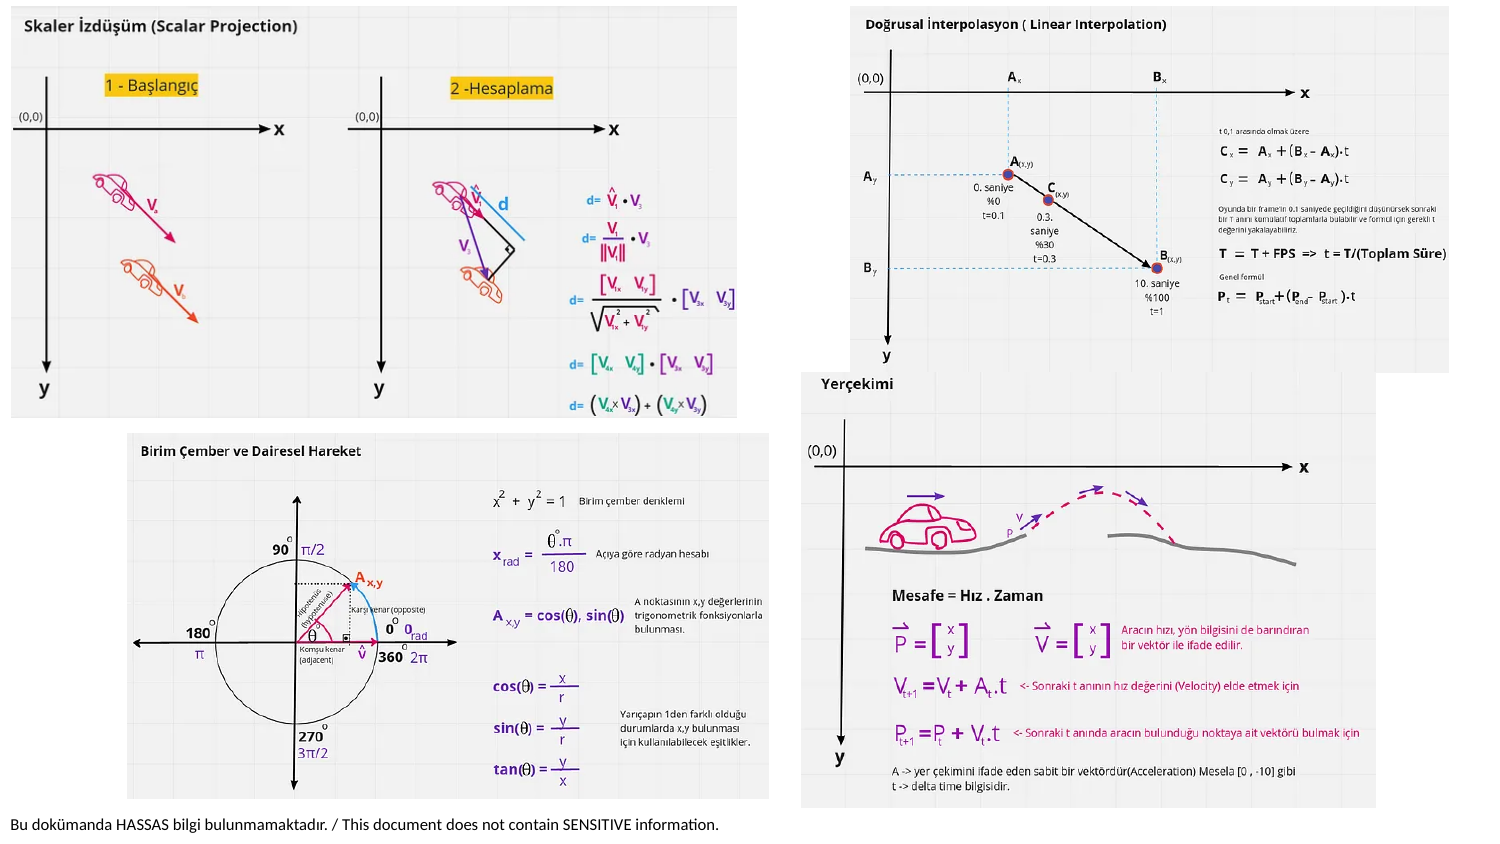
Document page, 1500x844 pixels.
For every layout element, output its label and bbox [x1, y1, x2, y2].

picture [11, 6, 738, 419]
picture [127, 433, 770, 800]
picture [801, 6, 1450, 809]
